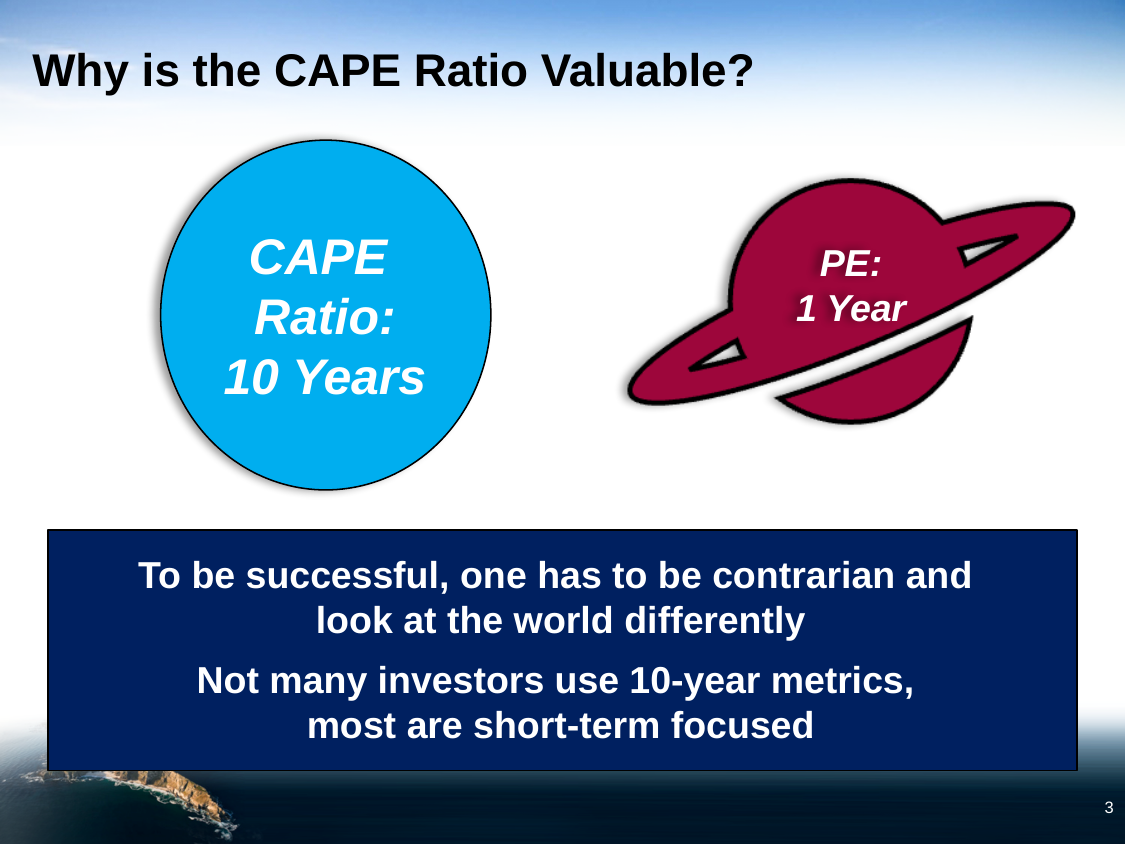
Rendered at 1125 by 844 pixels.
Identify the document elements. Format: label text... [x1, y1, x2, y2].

text_box CAPE Ratio: 10 Years [160, 140, 491, 490]
picture [0, 661, 1125, 844]
text_box To be successful, one has to be contrarian and look at the world differently Not many investors use 10-year metrics, most are short-term focused [47, 530, 1077, 771]
picture [0, 0, 1125, 543]
title Why is the CAPE Ratio Valuable? [32, 60, 599, 105]
